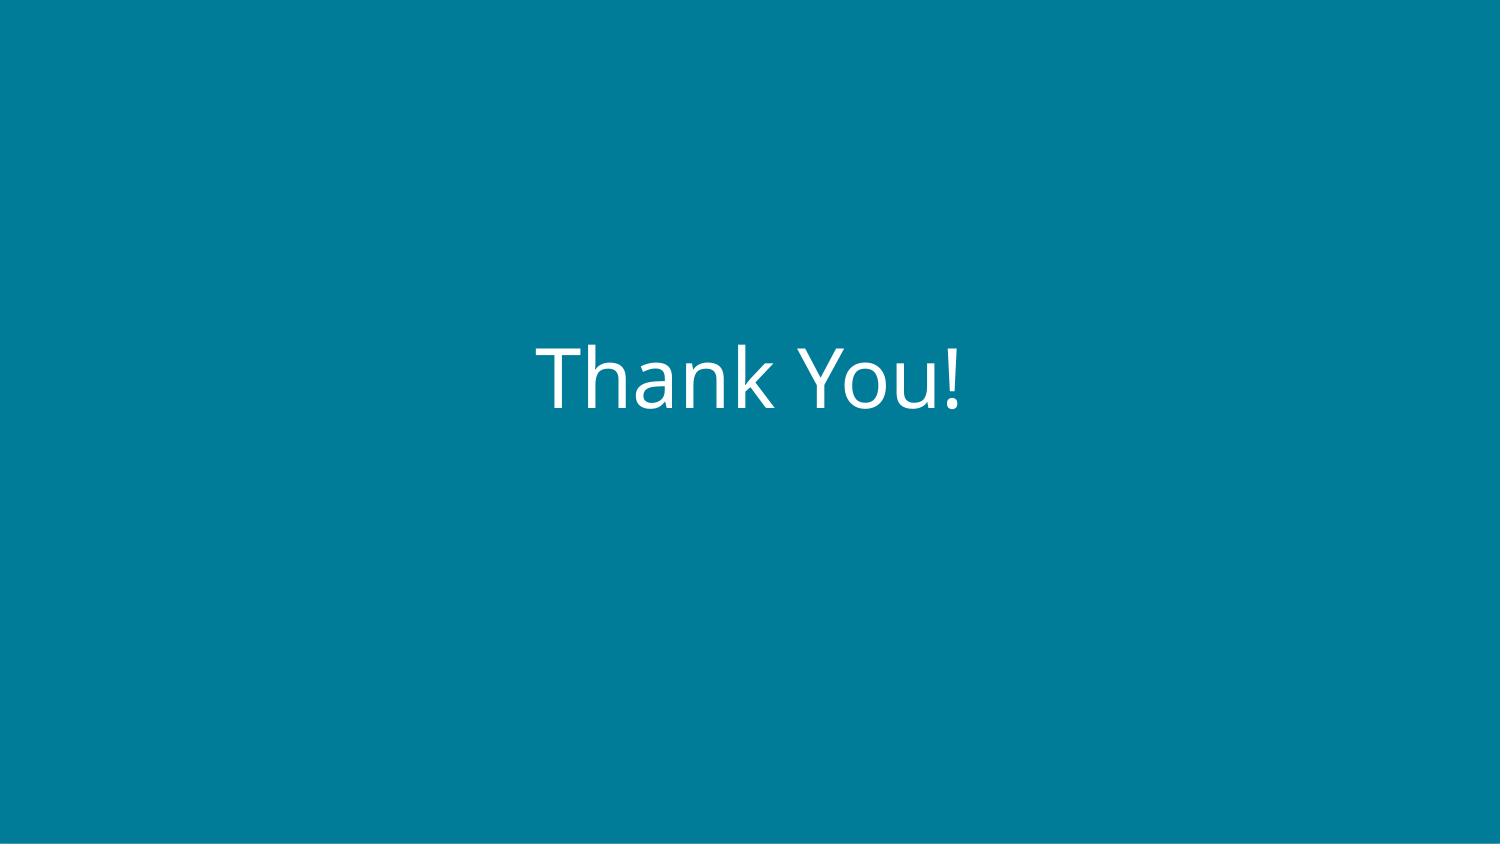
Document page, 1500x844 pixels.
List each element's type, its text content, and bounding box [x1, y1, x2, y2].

title Thank You! [75, 304, 1425, 446]
